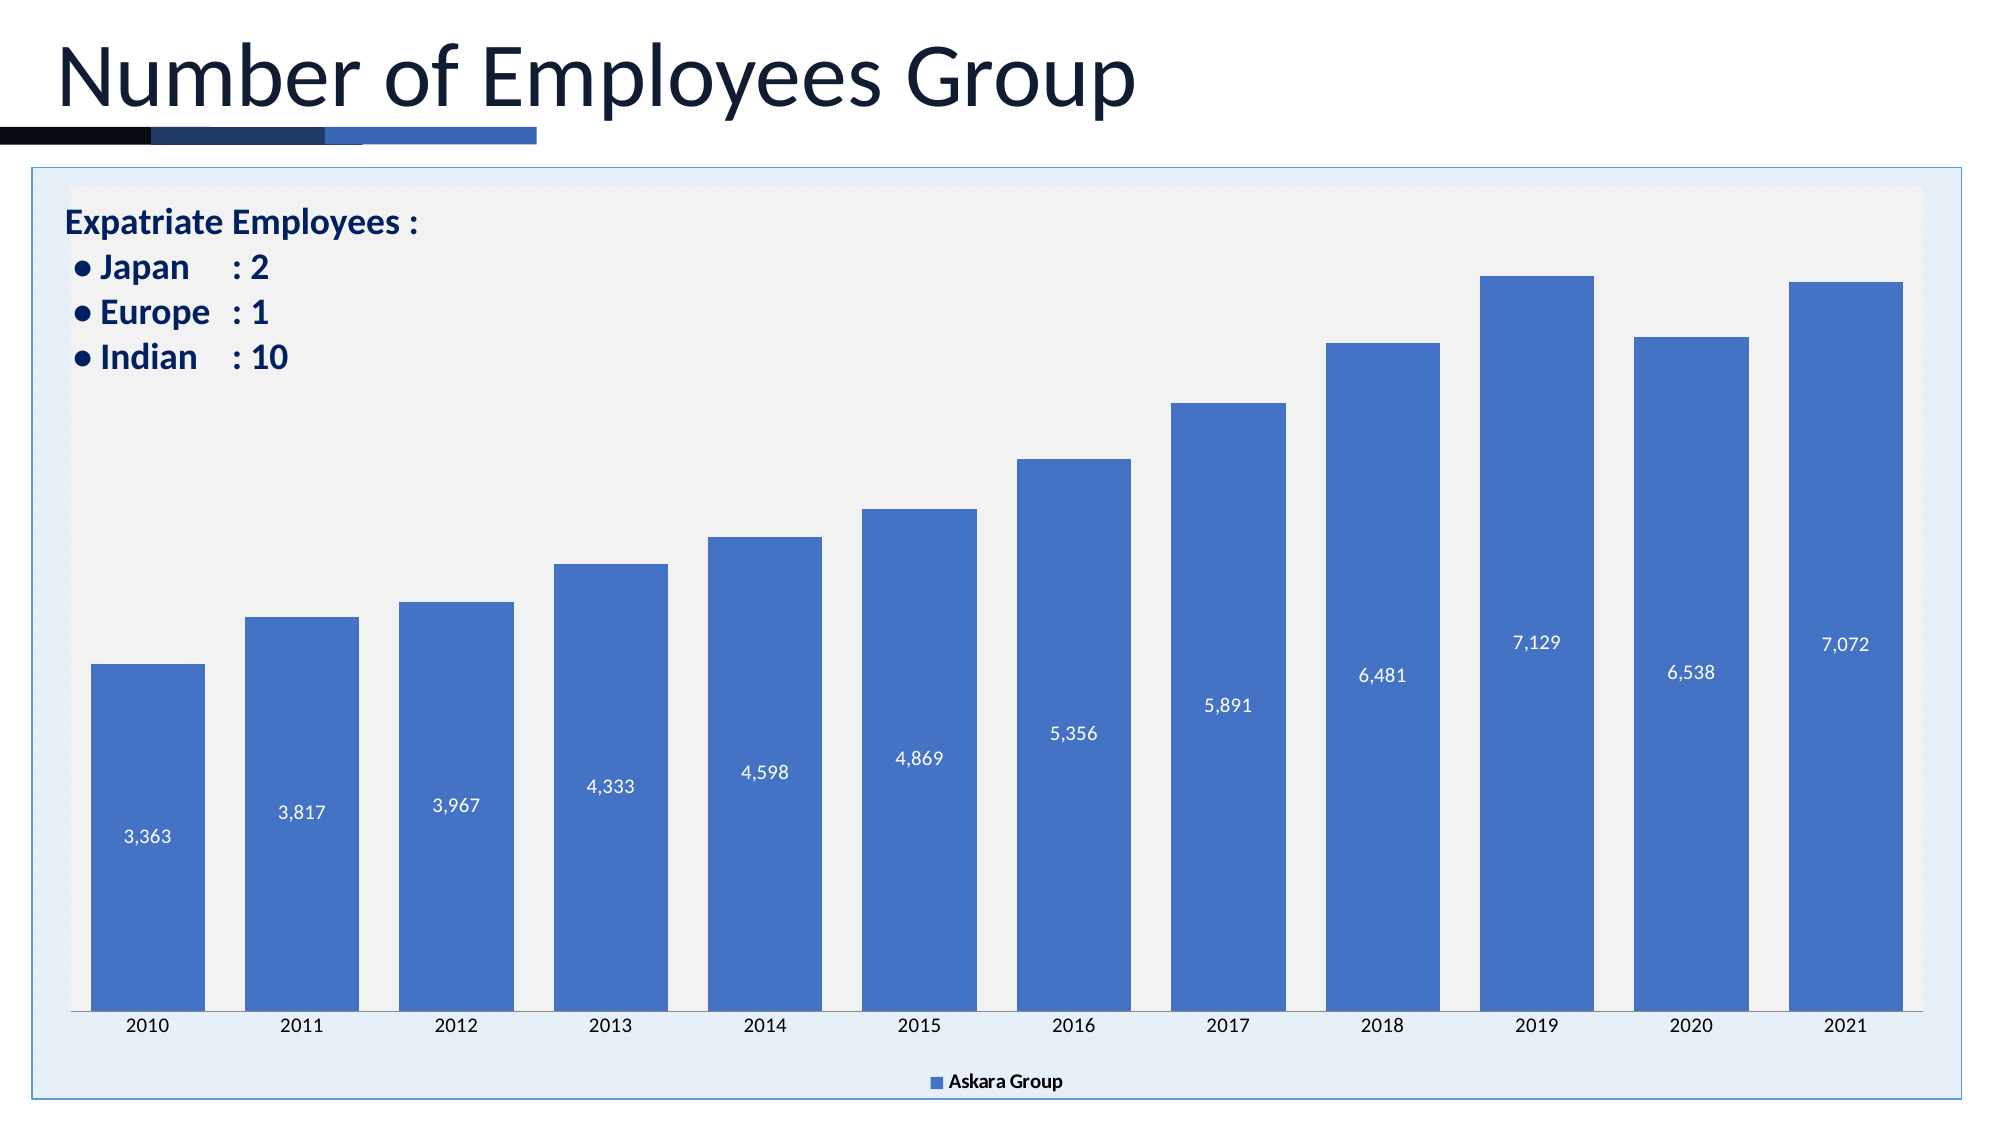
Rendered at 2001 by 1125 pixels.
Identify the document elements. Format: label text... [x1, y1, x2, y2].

chart [31, 166, 1963, 1100]
text_box Number of Employees Group [0, 0, 2000, 140]
text_box [324, 126, 538, 145]
text_box [0, 126, 150, 146]
text_box [150, 126, 363, 146]
